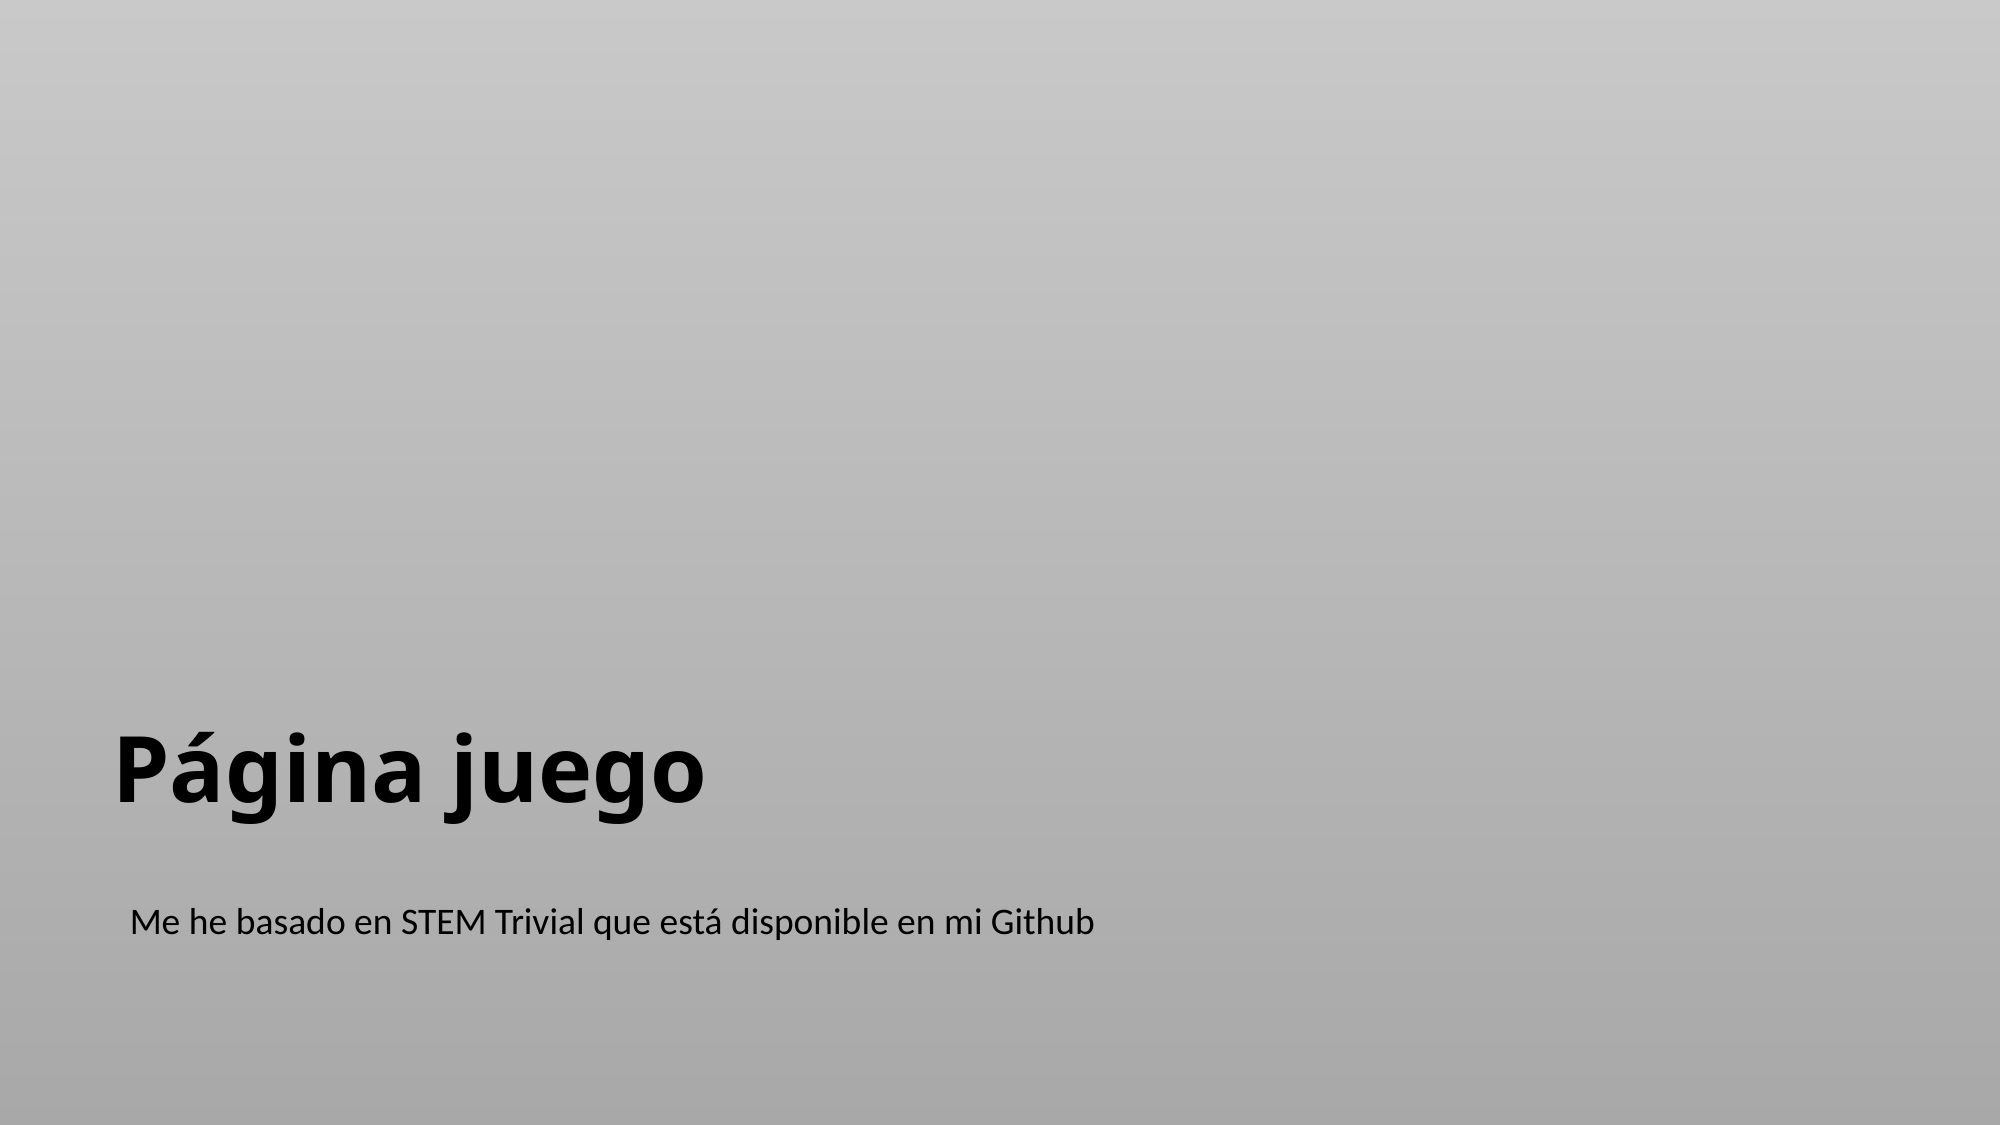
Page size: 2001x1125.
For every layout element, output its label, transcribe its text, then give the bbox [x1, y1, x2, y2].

text_box Página juego [97, 716, 1674, 957]
text_box Me he basado en STEM Trivial que está disponible en mi Github [115, 889, 1147, 950]
